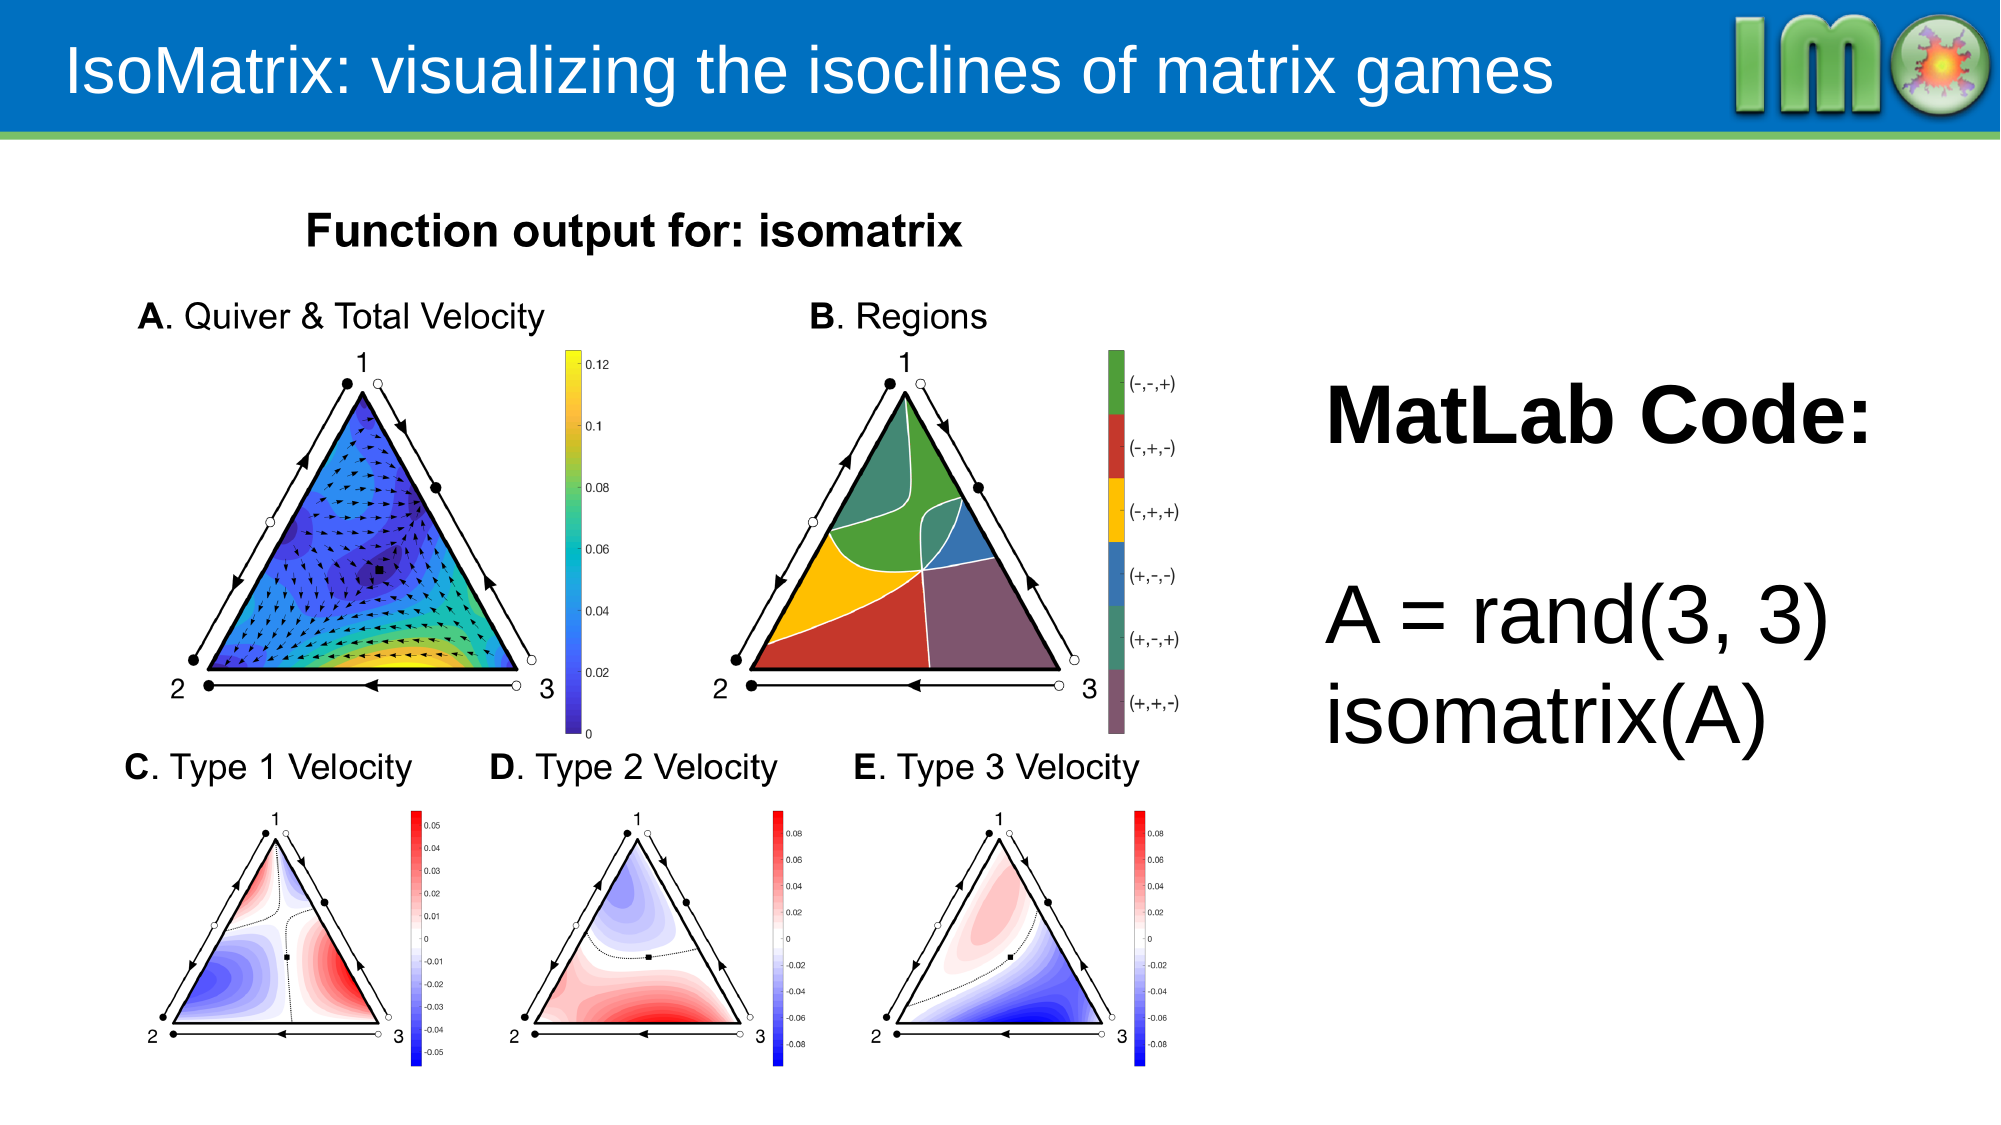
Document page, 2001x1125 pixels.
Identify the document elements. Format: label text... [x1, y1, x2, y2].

picture [108, 198, 1184, 1087]
text_box [0, 0, 2000, 131]
text_box IsoMatrix: visualizing the isoclines of matrix games [49, 19, 1572, 114]
text_box [0, 131, 2000, 140]
picture [1728, 9, 2000, 125]
text_box MatLab Code: A = rand(3, 3) isomatrix(A) [1310, 352, 1890, 768]
